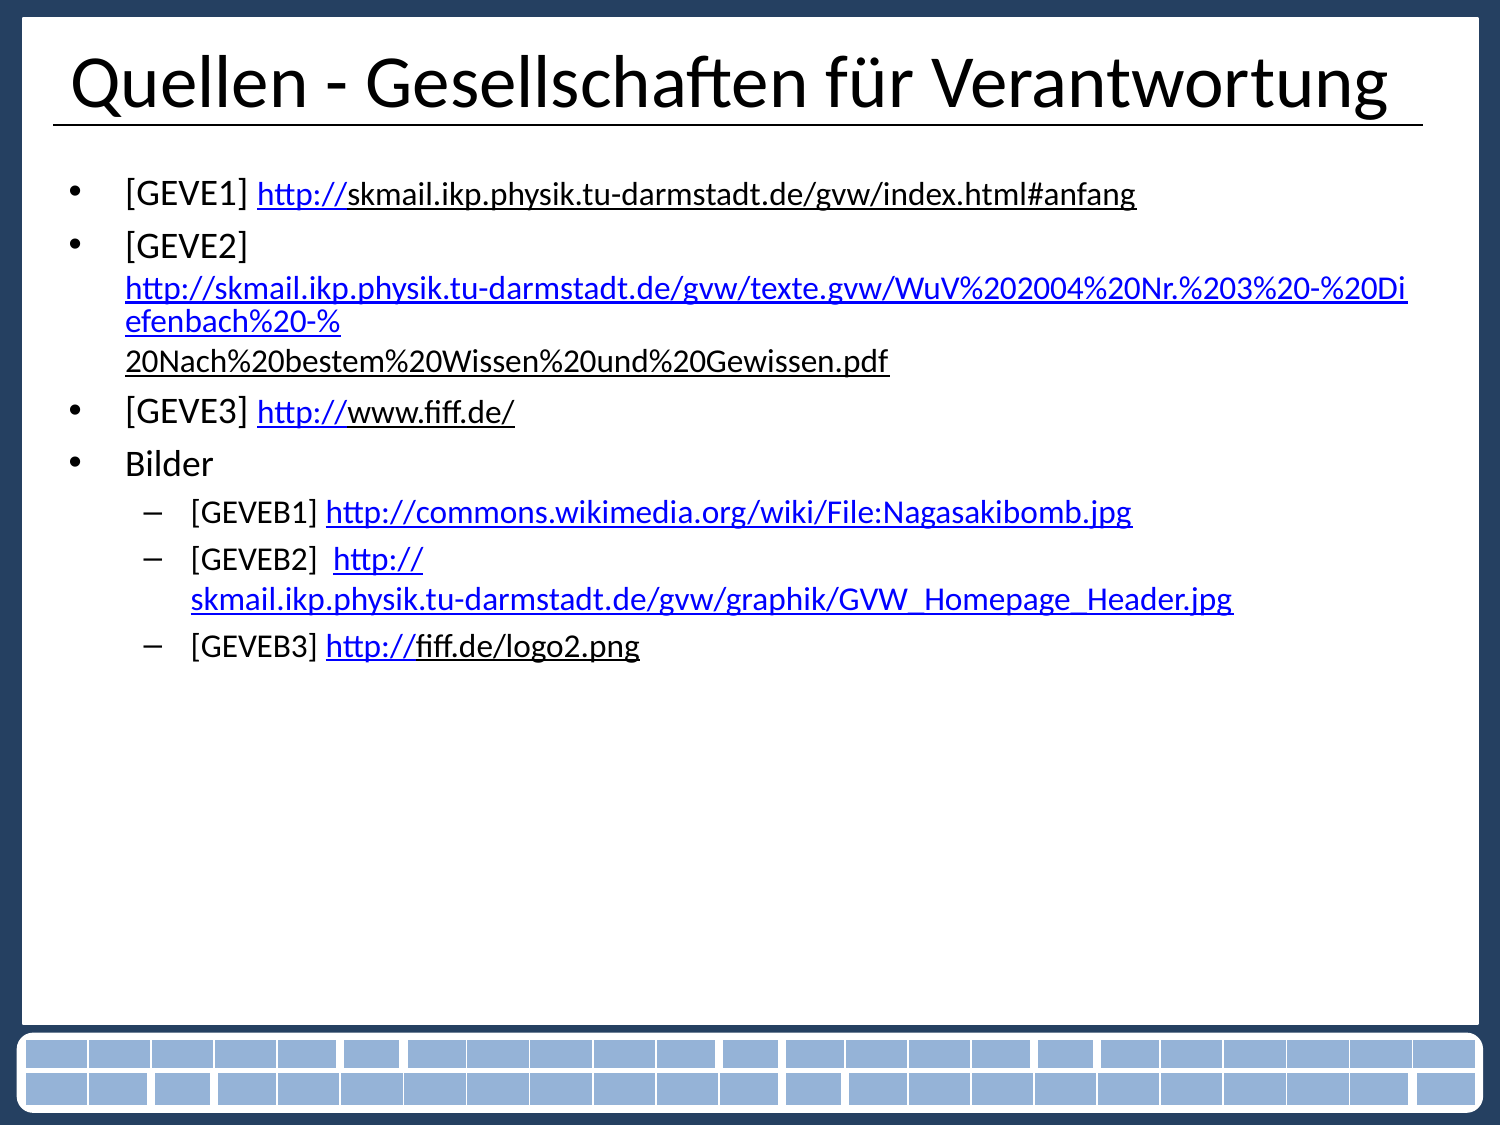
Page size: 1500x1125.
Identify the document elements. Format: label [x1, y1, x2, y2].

table_header [846, 1040, 907, 1068]
table_header [909, 1040, 970, 1068]
table_header [1350, 1040, 1412, 1068]
table_header [26, 1040, 87, 1068]
title [53, 30, 1425, 126]
table_cell [972, 1073, 1033, 1105]
table_cell [1161, 1073, 1222, 1105]
table_cell [1098, 1073, 1159, 1105]
table_header [1287, 1040, 1349, 1068]
text_box [17, 1035, 1481, 1111]
table_header [1038, 1040, 1093, 1068]
table_cell [530, 1073, 592, 1105]
table_cell [1224, 1073, 1286, 1105]
table_cell [594, 1073, 655, 1105]
table_header [89, 1040, 150, 1068]
table_header [972, 1040, 1030, 1068]
table_cell [26, 1073, 87, 1105]
table_cell [278, 1073, 339, 1105]
table_header [1413, 1040, 1475, 1068]
table_header [152, 1040, 213, 1068]
table_header [1161, 1040, 1222, 1068]
table_header [344, 1040, 399, 1068]
table_header [215, 1040, 276, 1068]
table_cell [909, 1073, 970, 1105]
table_cell [849, 1073, 907, 1105]
table_cell [89, 1073, 147, 1105]
table_cell [720, 1073, 778, 1105]
table_header [723, 1040, 778, 1068]
table_header [786, 1040, 844, 1068]
table_header [1101, 1040, 1159, 1068]
table_cell [786, 1073, 841, 1105]
table_header [1224, 1040, 1286, 1068]
table_cell [155, 1073, 210, 1105]
table_cell [1287, 1073, 1349, 1105]
table_cell [341, 1073, 403, 1105]
table_header [530, 1040, 592, 1068]
table_cell [1350, 1073, 1408, 1105]
table_cell [657, 1073, 718, 1105]
table_header [467, 1040, 529, 1068]
table_cell [404, 1073, 466, 1105]
table_header [278, 1040, 336, 1068]
table_header [594, 1040, 655, 1068]
list [53, 160, 1425, 728]
table_header [408, 1040, 466, 1068]
table_cell [467, 1073, 529, 1105]
table_cell [1417, 1073, 1475, 1105]
table_header [657, 1040, 715, 1068]
table_cell [218, 1073, 276, 1105]
table_cell [1035, 1073, 1096, 1105]
